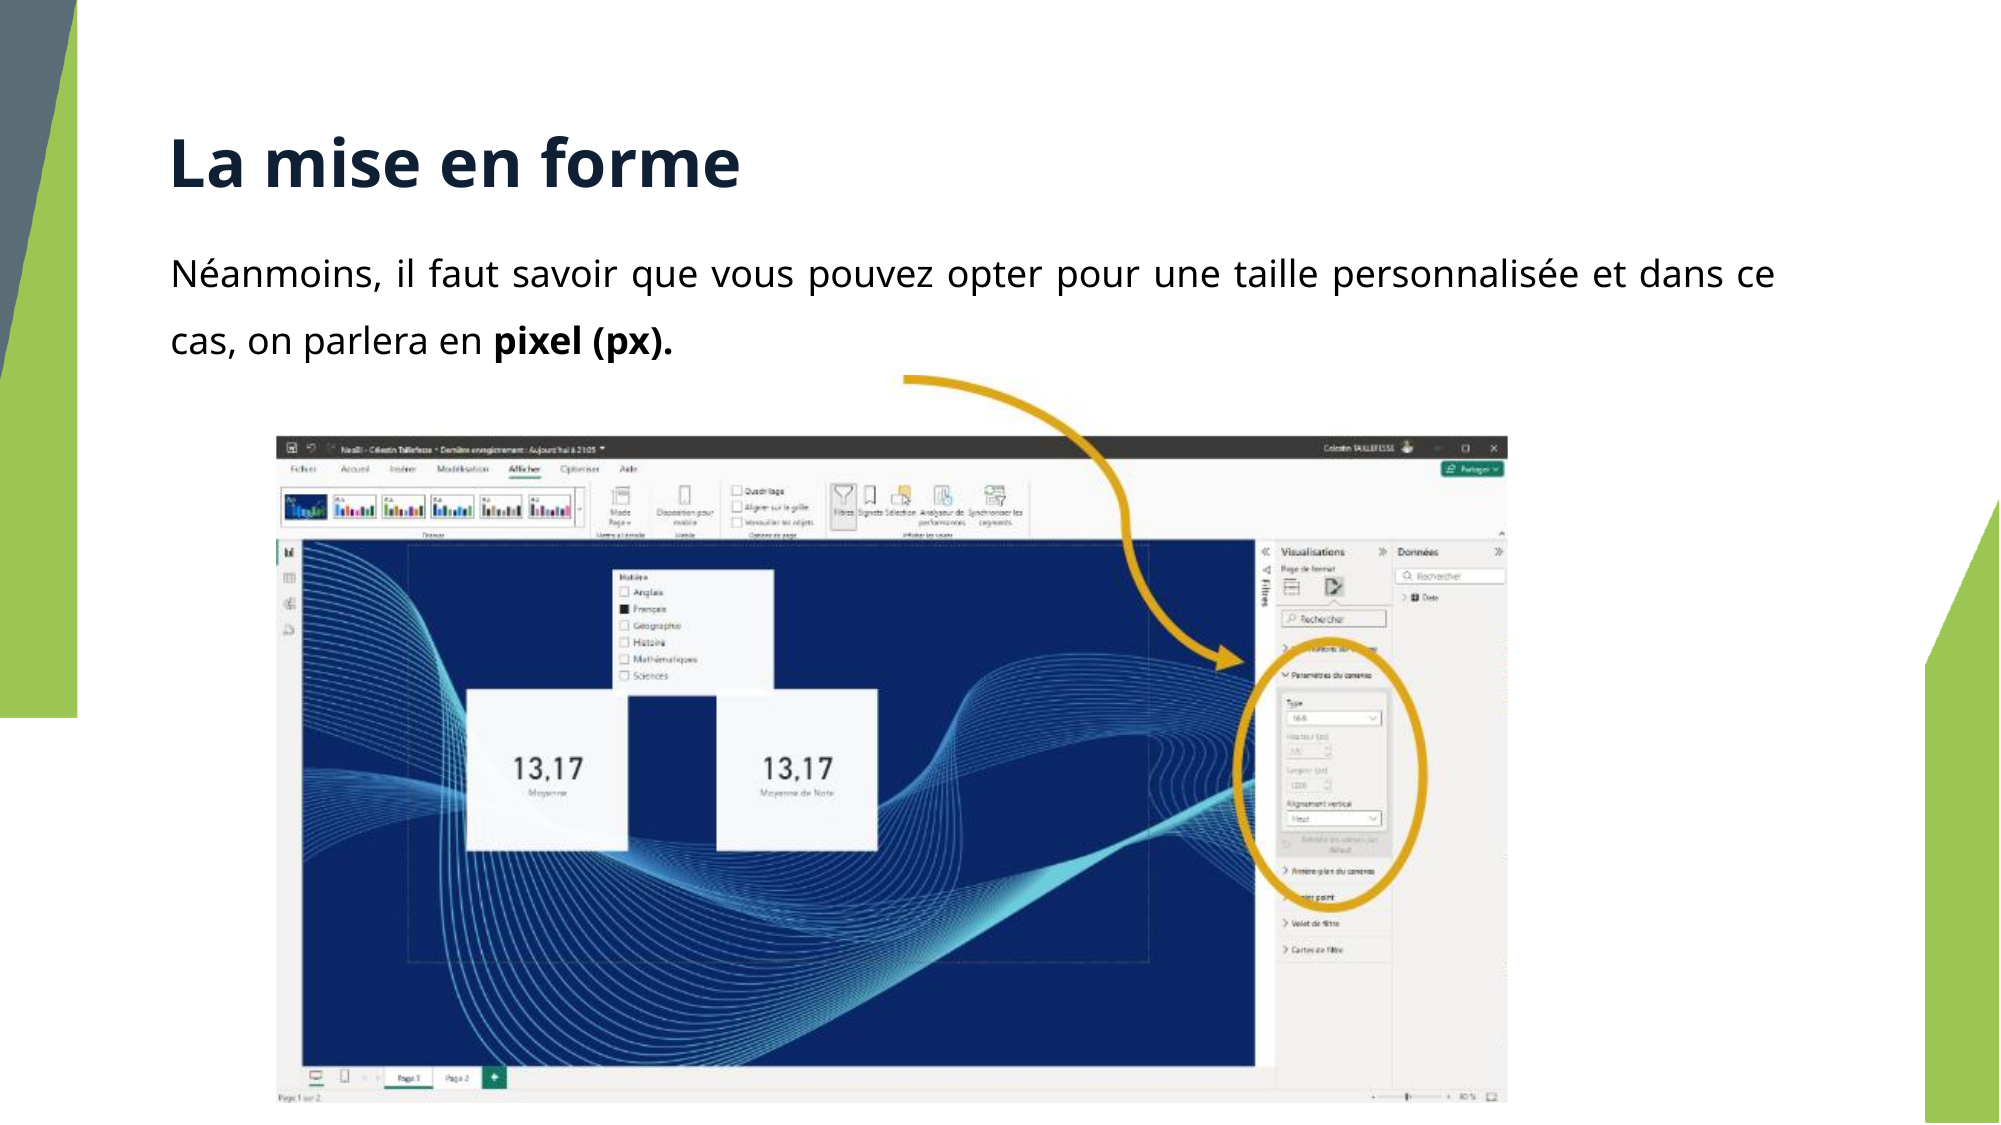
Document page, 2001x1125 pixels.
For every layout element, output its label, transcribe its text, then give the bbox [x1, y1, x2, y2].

title La mise en forme [153, 84, 1700, 209]
picture [1924, 498, 2000, 1125]
subtitle Néanmoins, il faut savoir que vous pouvez opter pour une taille personnalisée et dans ce cas, on parlera en pixel (px). [155, 219, 1792, 365]
picture [0, 0, 79, 720]
text_box [276, 375, 1508, 1103]
